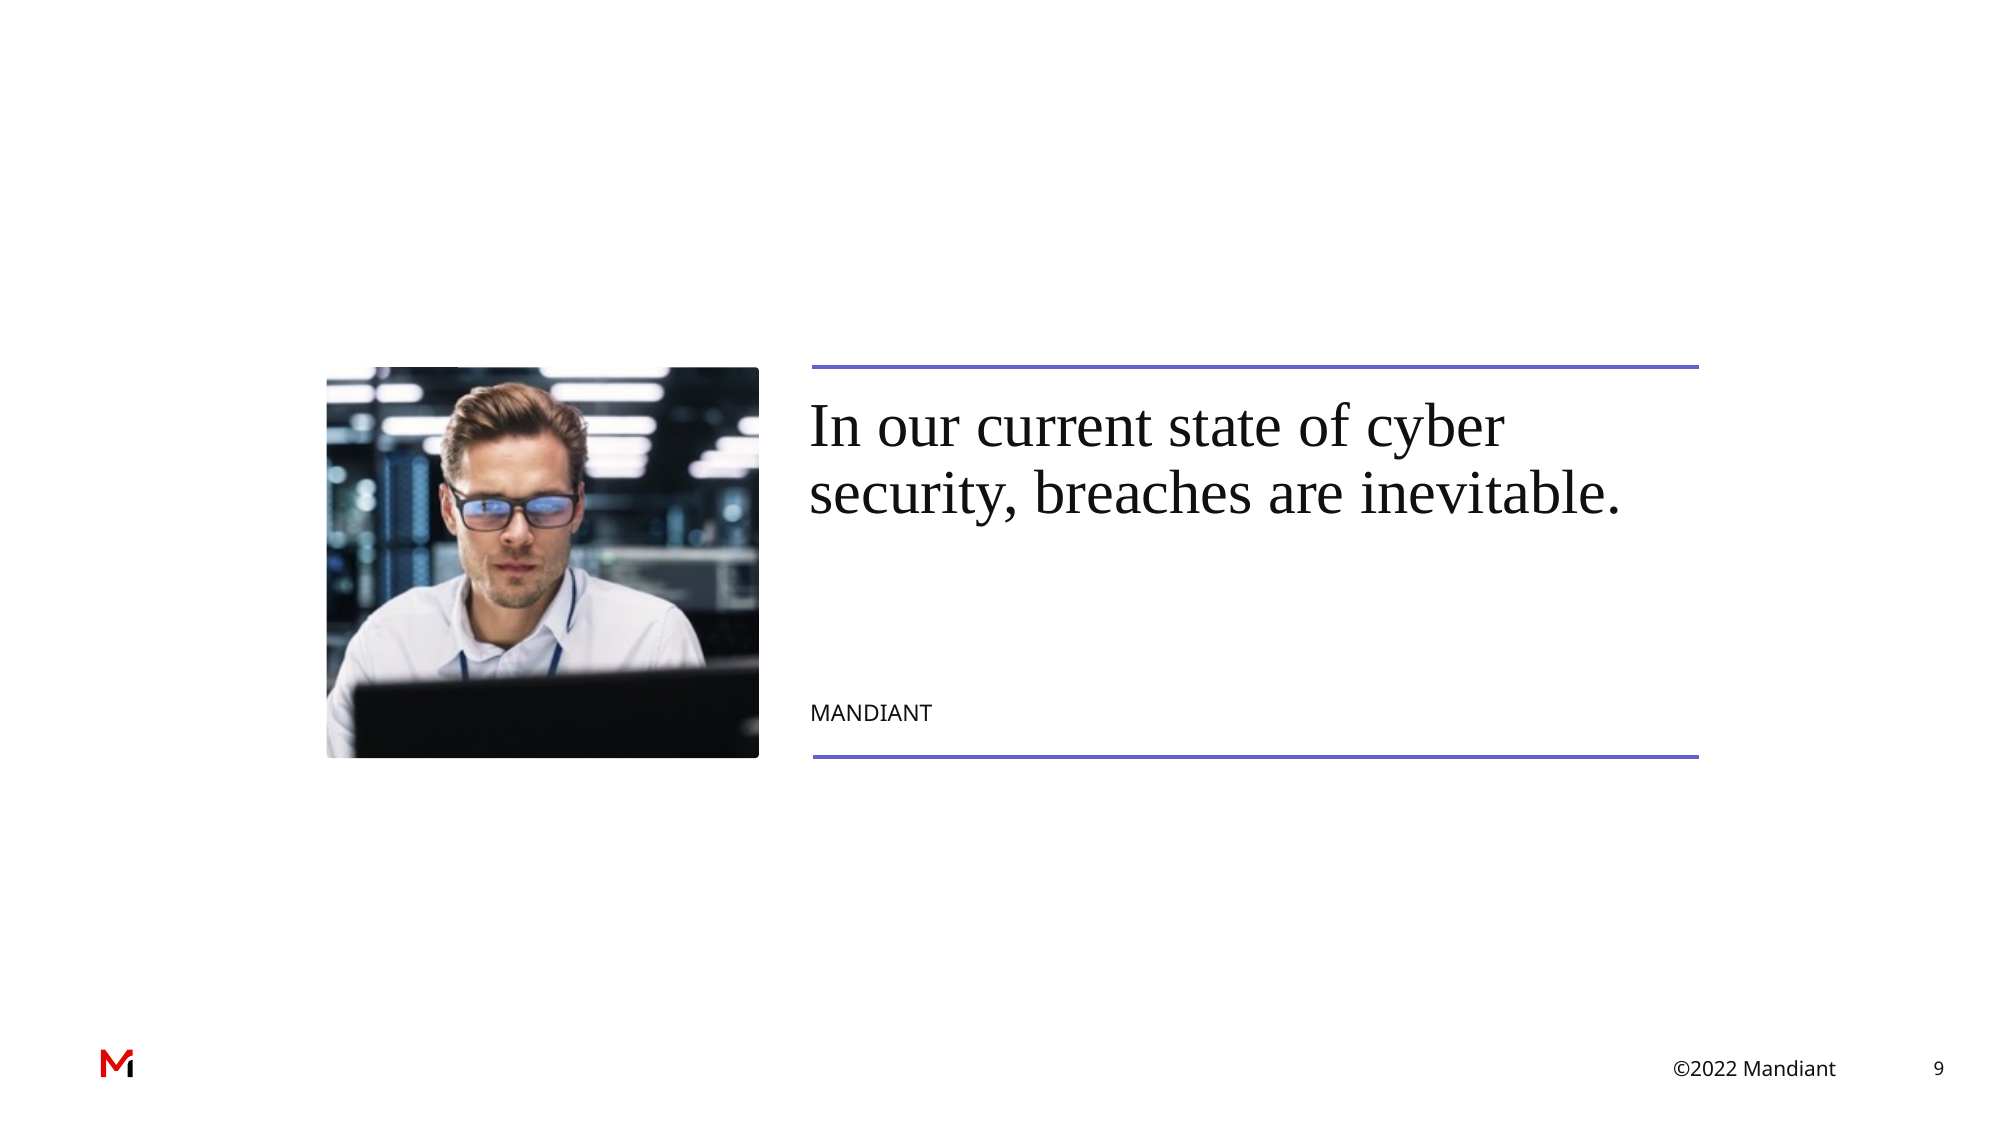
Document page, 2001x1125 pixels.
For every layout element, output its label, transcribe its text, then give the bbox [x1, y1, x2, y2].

list MANDIANT [810, 694, 1623, 738]
list In our current state of cyber security, breaches are inevitable. [809, 384, 1645, 670]
slide_number 9 [1882, 1039, 1960, 1100]
picture [326, 367, 759, 759]
